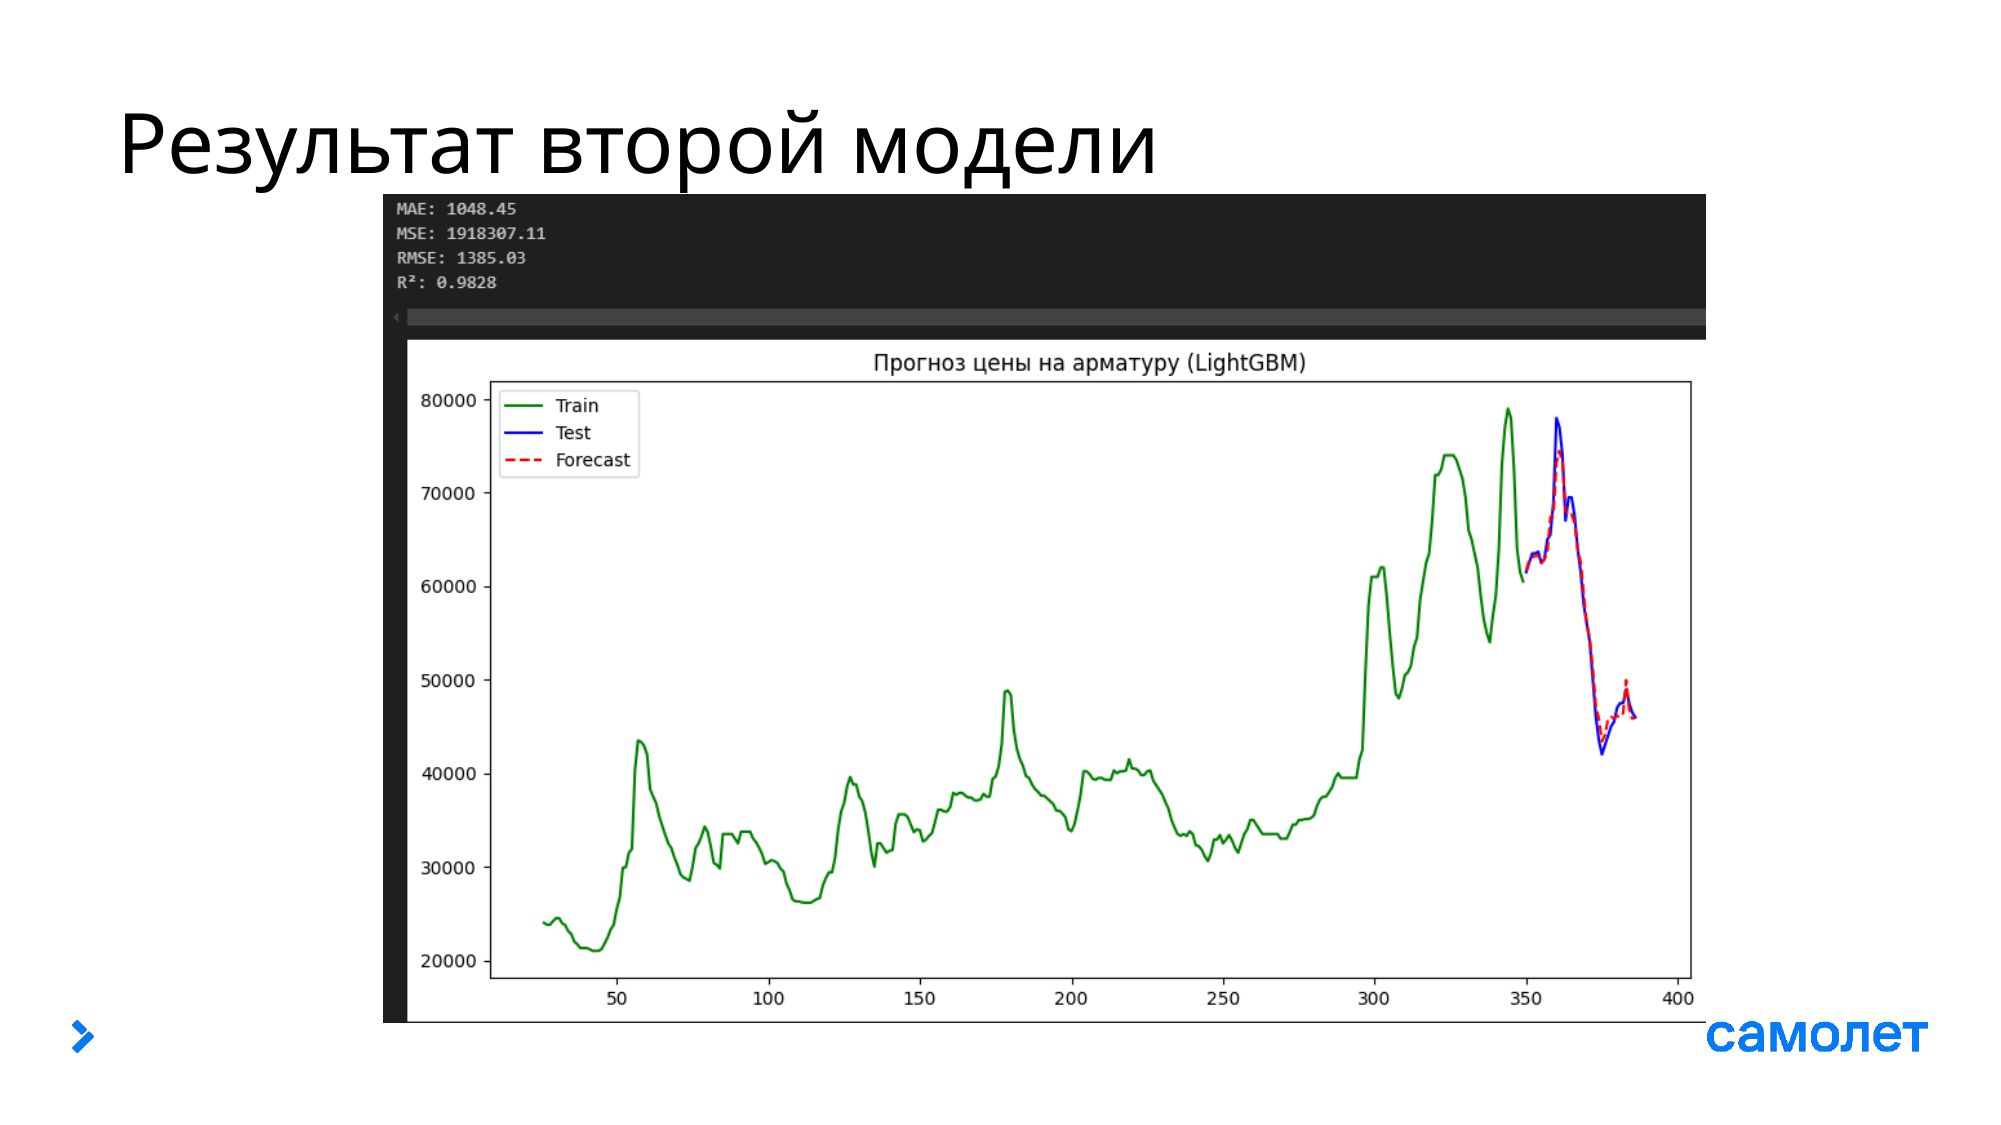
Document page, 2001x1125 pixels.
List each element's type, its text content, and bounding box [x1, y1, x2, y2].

title Результат второй модели [116, 101, 1972, 209]
picture [72, 1020, 94, 1053]
picture [1707, 1021, 1928, 1052]
picture [382, 194, 1706, 1024]
